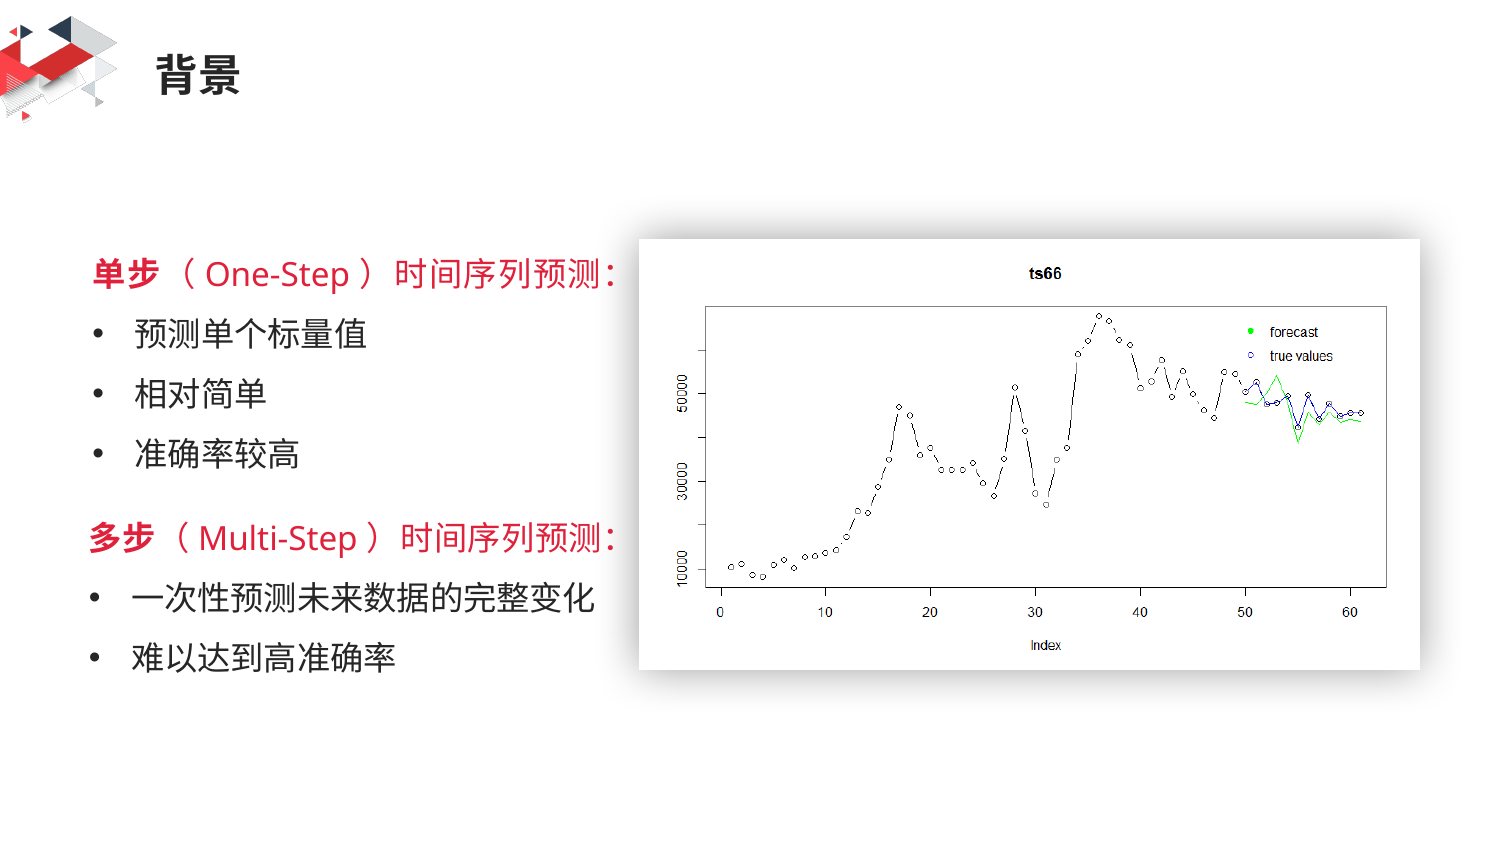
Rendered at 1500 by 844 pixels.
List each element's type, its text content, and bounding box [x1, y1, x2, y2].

picture [639, 239, 1420, 670]
text_box 背景 [140, 40, 258, 108]
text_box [77, 227, 618, 683]
picture [0, 16, 117, 123]
